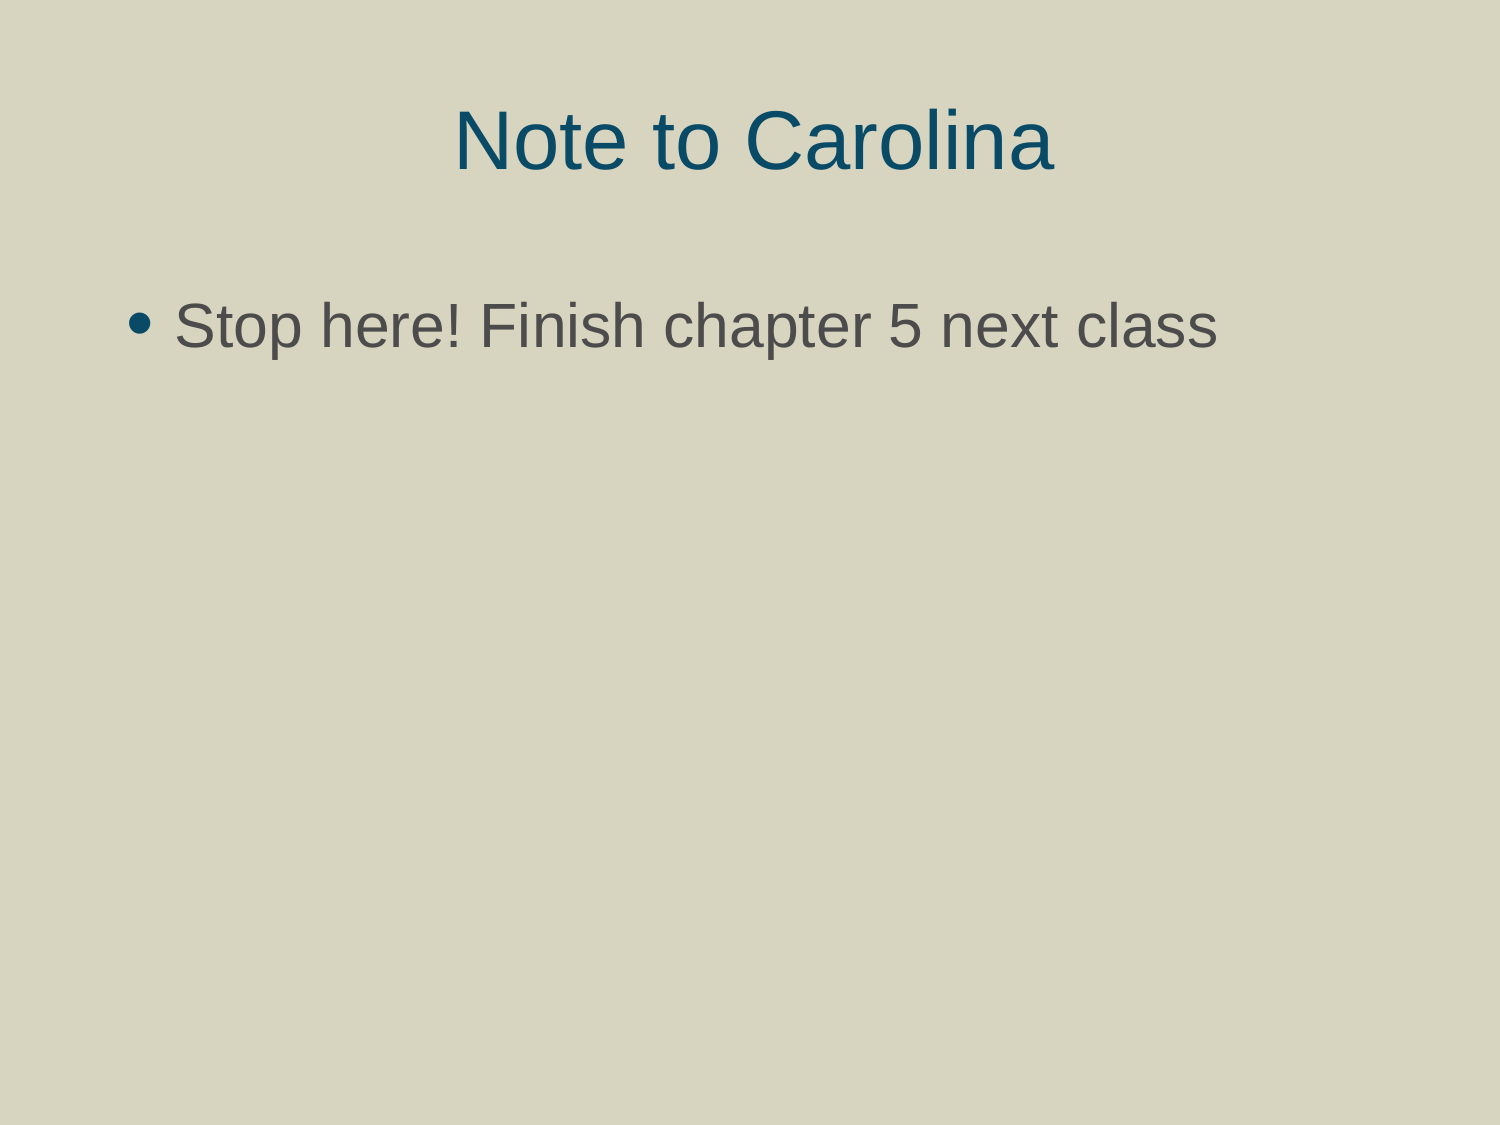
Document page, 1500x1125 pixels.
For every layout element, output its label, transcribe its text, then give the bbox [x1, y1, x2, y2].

title Note to Carolina [89, 45, 1419, 228]
list Stop here! Finish chapter 5 next class [89, 277, 1419, 1021]
